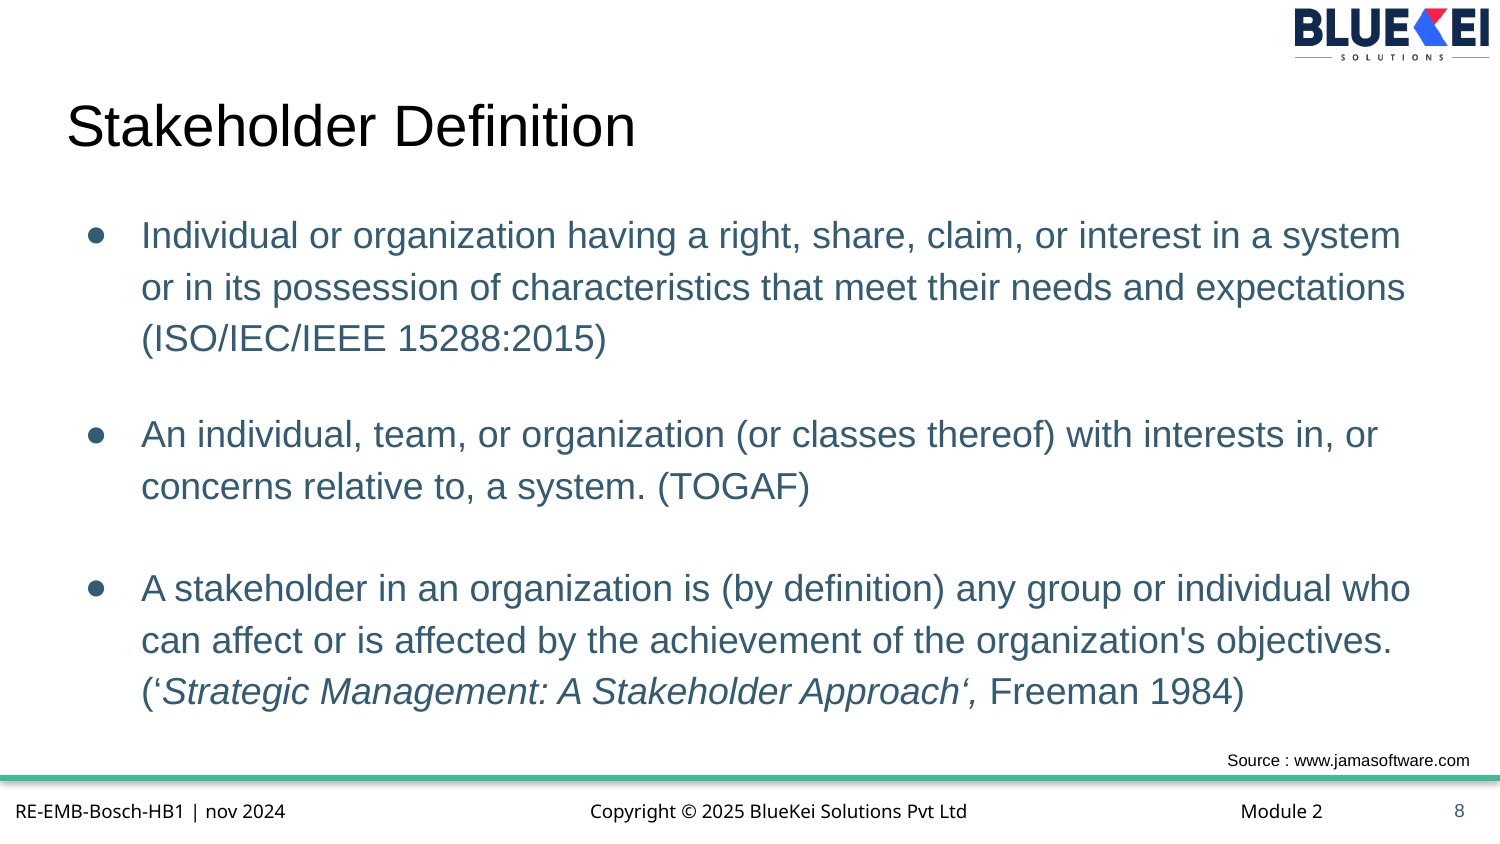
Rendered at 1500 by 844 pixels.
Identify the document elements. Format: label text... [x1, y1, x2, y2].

title Stakeholder Definition [51, 72, 1449, 167]
slide_number 8 [1389, 777, 1480, 842]
list Individual or organization having a right, share, claim, or interest in a system or in its possession of characteristics that meet their needs and expectations (ISO/IEC/IEEE 15288:2015) An individual, team, or organization (or classes thereof) with interests in, or concerns relative to, a system. (TOGAF) A stakeholder in an organization is (by definition) any group or individual who can affect or is affected by the achievement of the organization's objectives. (‘Strategic Management: A Stakeholder Approach‘, Freeman 1984) [51, 189, 1449, 750]
text_box Source : www.jamasoftware.com [1212, 742, 1486, 777]
picture [1293, 7, 1491, 63]
